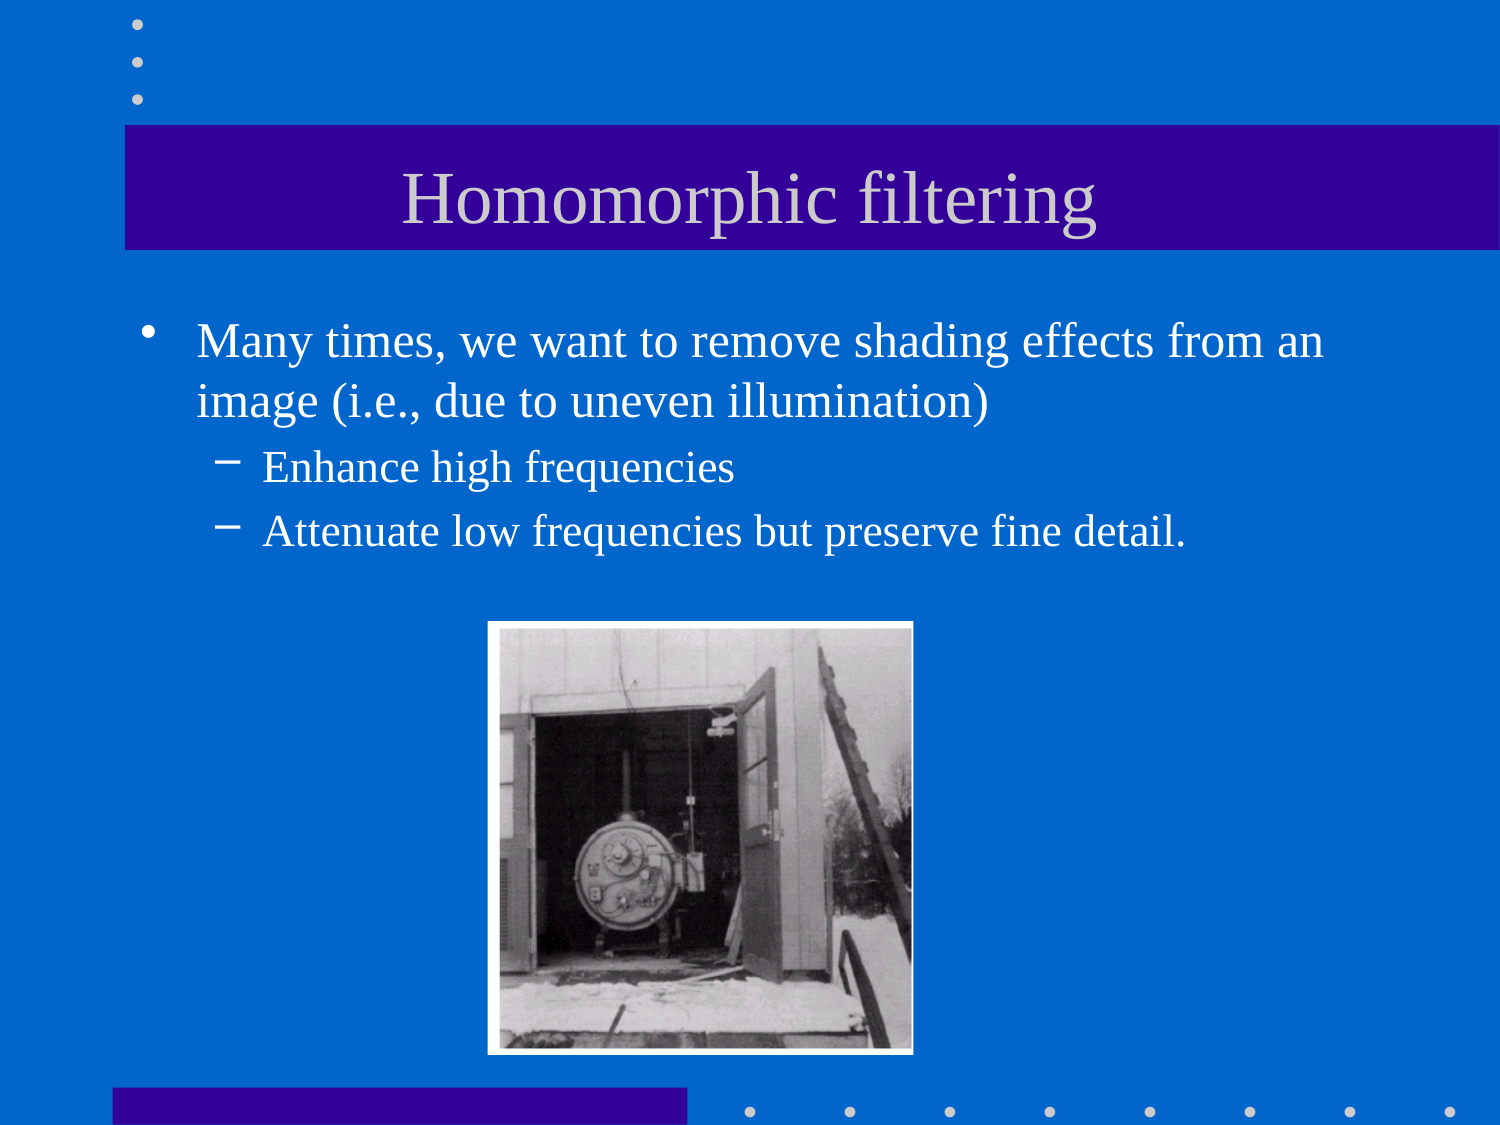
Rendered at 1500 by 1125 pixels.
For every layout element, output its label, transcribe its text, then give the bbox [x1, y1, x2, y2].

title Homomorphic filtering [112, 99, 1388, 288]
list Many times, we want to remove shading effects from an image (i.e., due to uneven illumination) Enhance high frequencies Attenuate low frequencies but preserve fine detail. [125, 299, 1400, 975]
picture [487, 621, 914, 1055]
